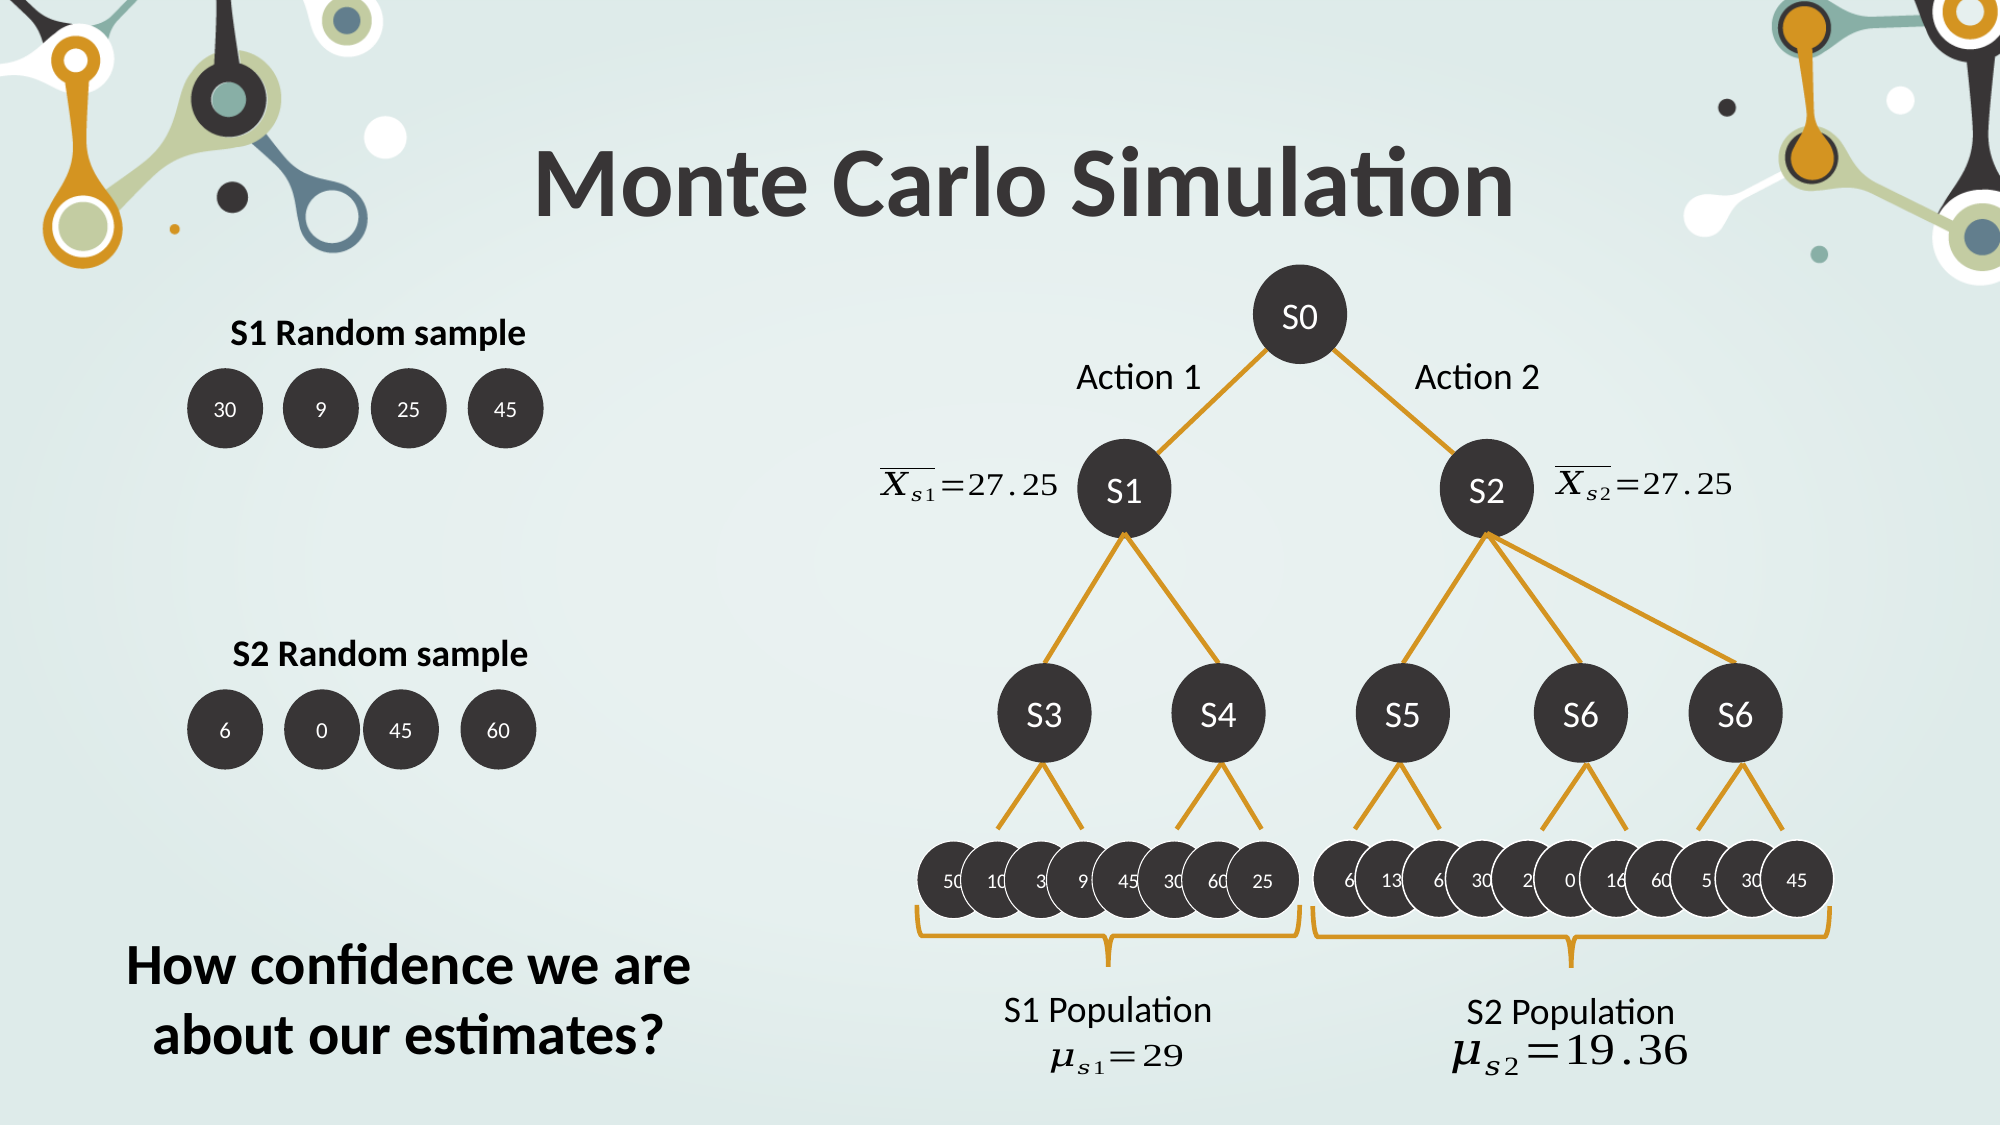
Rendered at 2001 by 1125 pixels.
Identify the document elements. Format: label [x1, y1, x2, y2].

picture [0, 0, 2000, 1125]
text_box [997, 264, 1783, 831]
